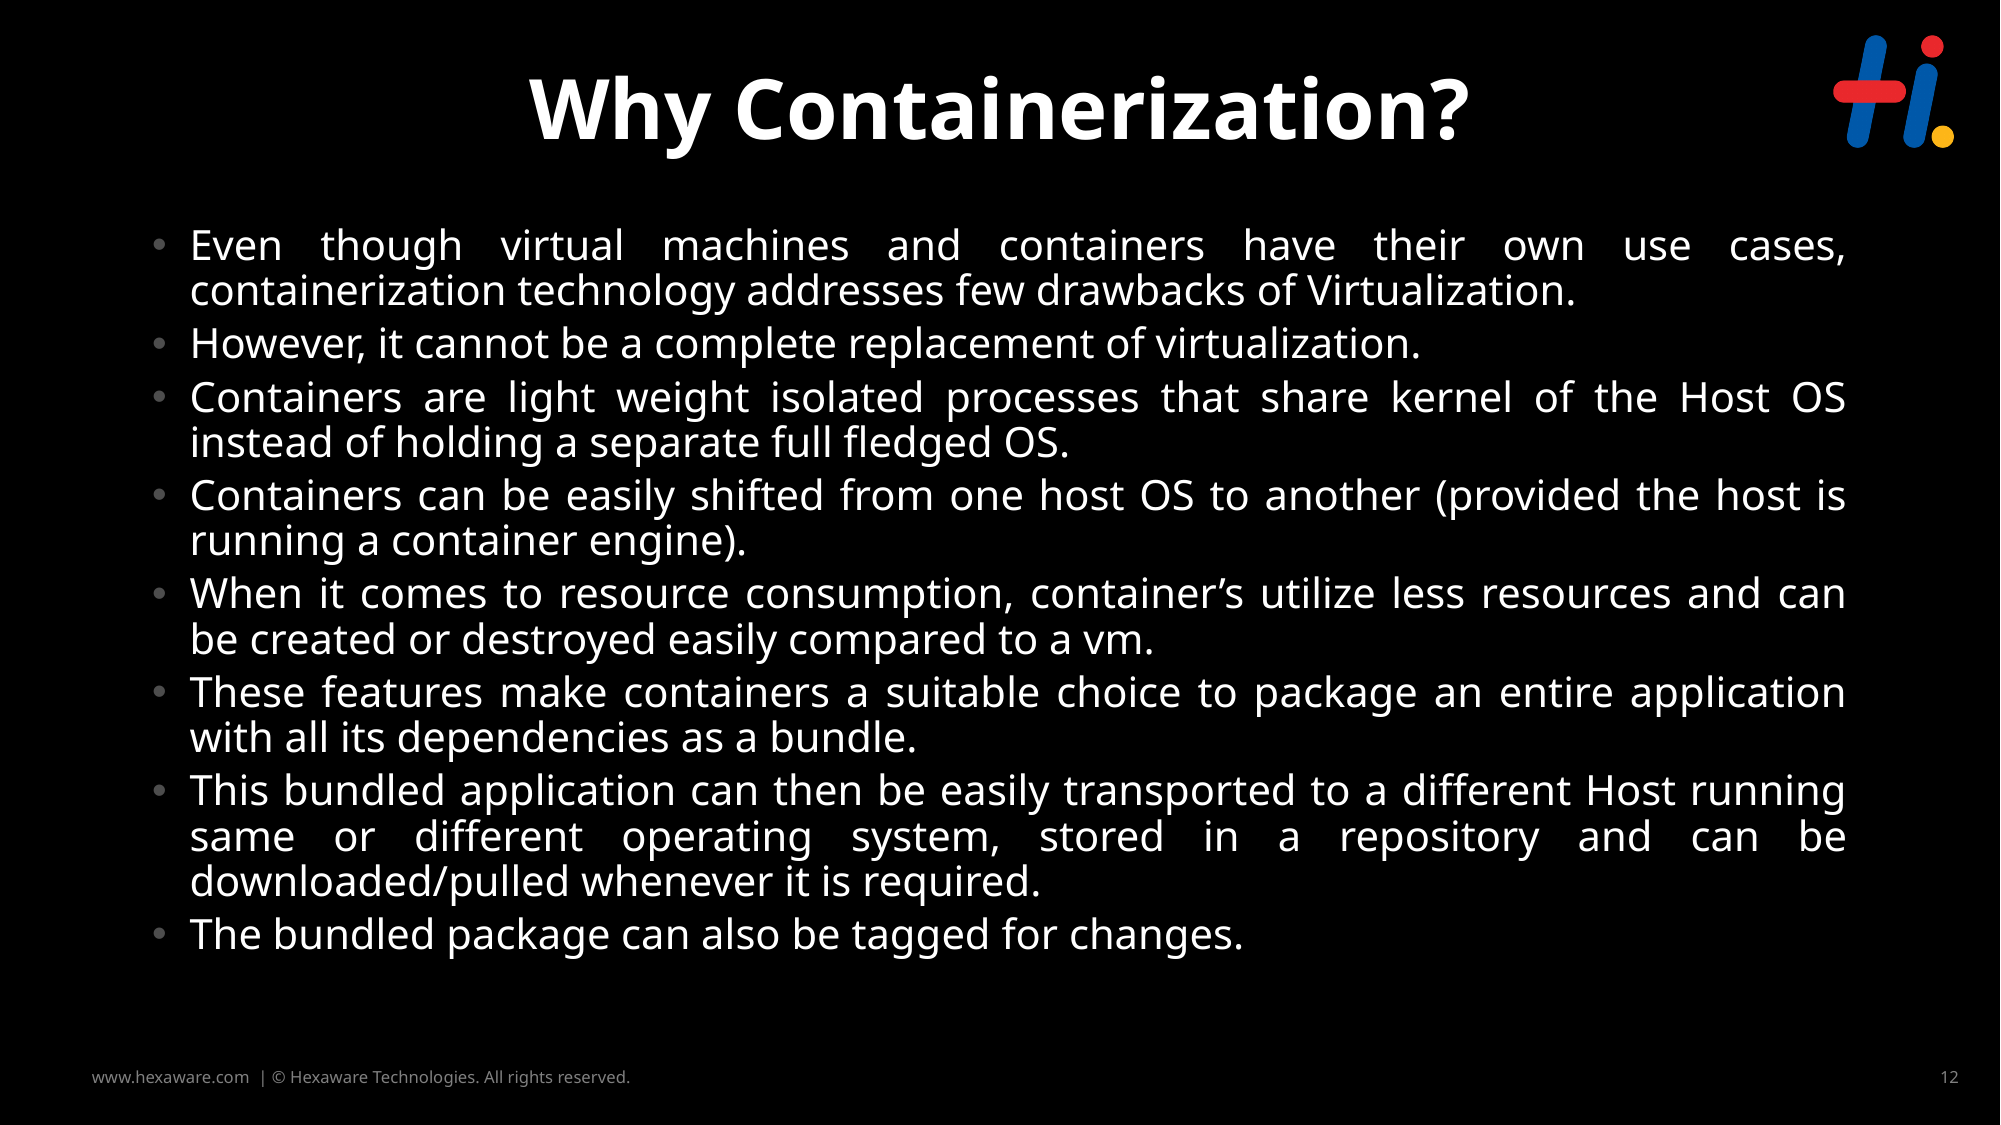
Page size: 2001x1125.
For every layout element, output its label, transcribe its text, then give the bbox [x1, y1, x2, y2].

picture [1833, 35, 1954, 148]
text_box Even though virtual machines and containers have their own use cases, containerization technology addresses few drawbacks of Virtualization. However, it cannot be a complete replacement of virtualization. Containers are light weight isolated processes that share kernel of the Host OS instead of holding a separate full fledged OS. Containers can be easily shifted from one host OS to another (provided the host is running a container engine). When it comes to resource consumption, container’s utilize less resources and can be created or destroyed easily compared to a vm. These features make containers a suitable choice to package an entire application with all its dependencies as a bundle. This bundled application can then be easily transported to a different Host running same or different operating system, stored in a repository and can be downloaded/pulled whenever it is required. The bundled package can also be tagged for changes. [137, 216, 1863, 1014]
title Why Containerization? [137, 59, 1863, 166]
